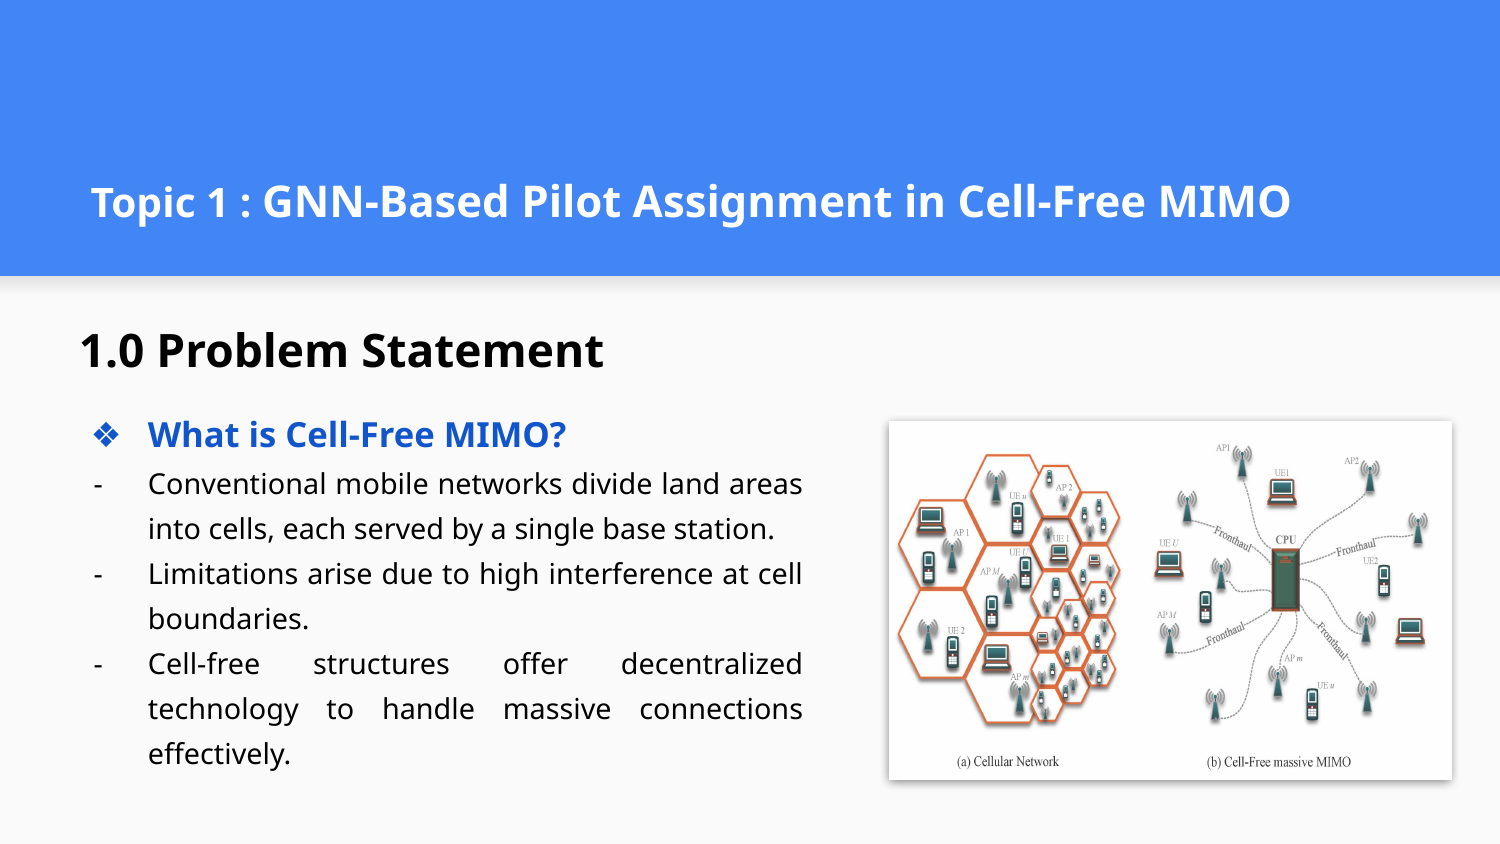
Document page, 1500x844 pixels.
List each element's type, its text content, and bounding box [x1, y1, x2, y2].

list 1.0 Problem Statement What is Cell-Free MIMO? Conventional mobile networks divide land areas into cells, each served by a single base station. Limitations arise due to high interference at cell boundaries. Cell-free structures offer decentralized technology to handle massive connections effectively. [63, 293, 819, 824]
title Topic 1 : GNN-Based Pilot Assignment in Cell-Free MIMO [75, 119, 1425, 246]
picture [889, 421, 1452, 780]
